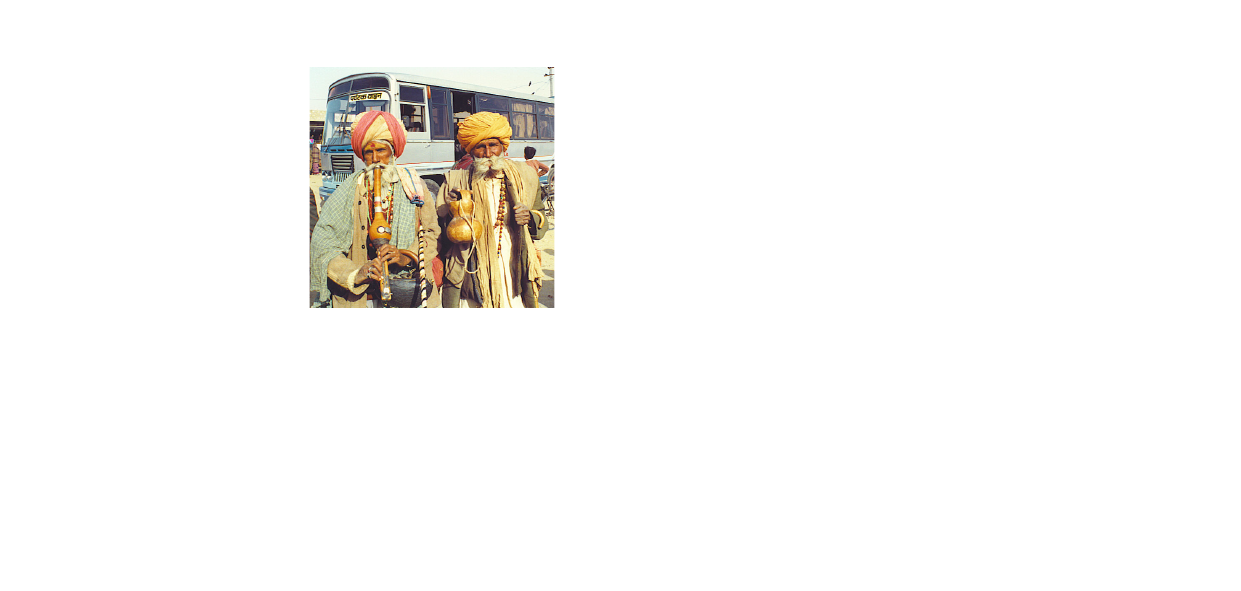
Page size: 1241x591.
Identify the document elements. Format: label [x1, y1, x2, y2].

picture [309, 67, 555, 308]
